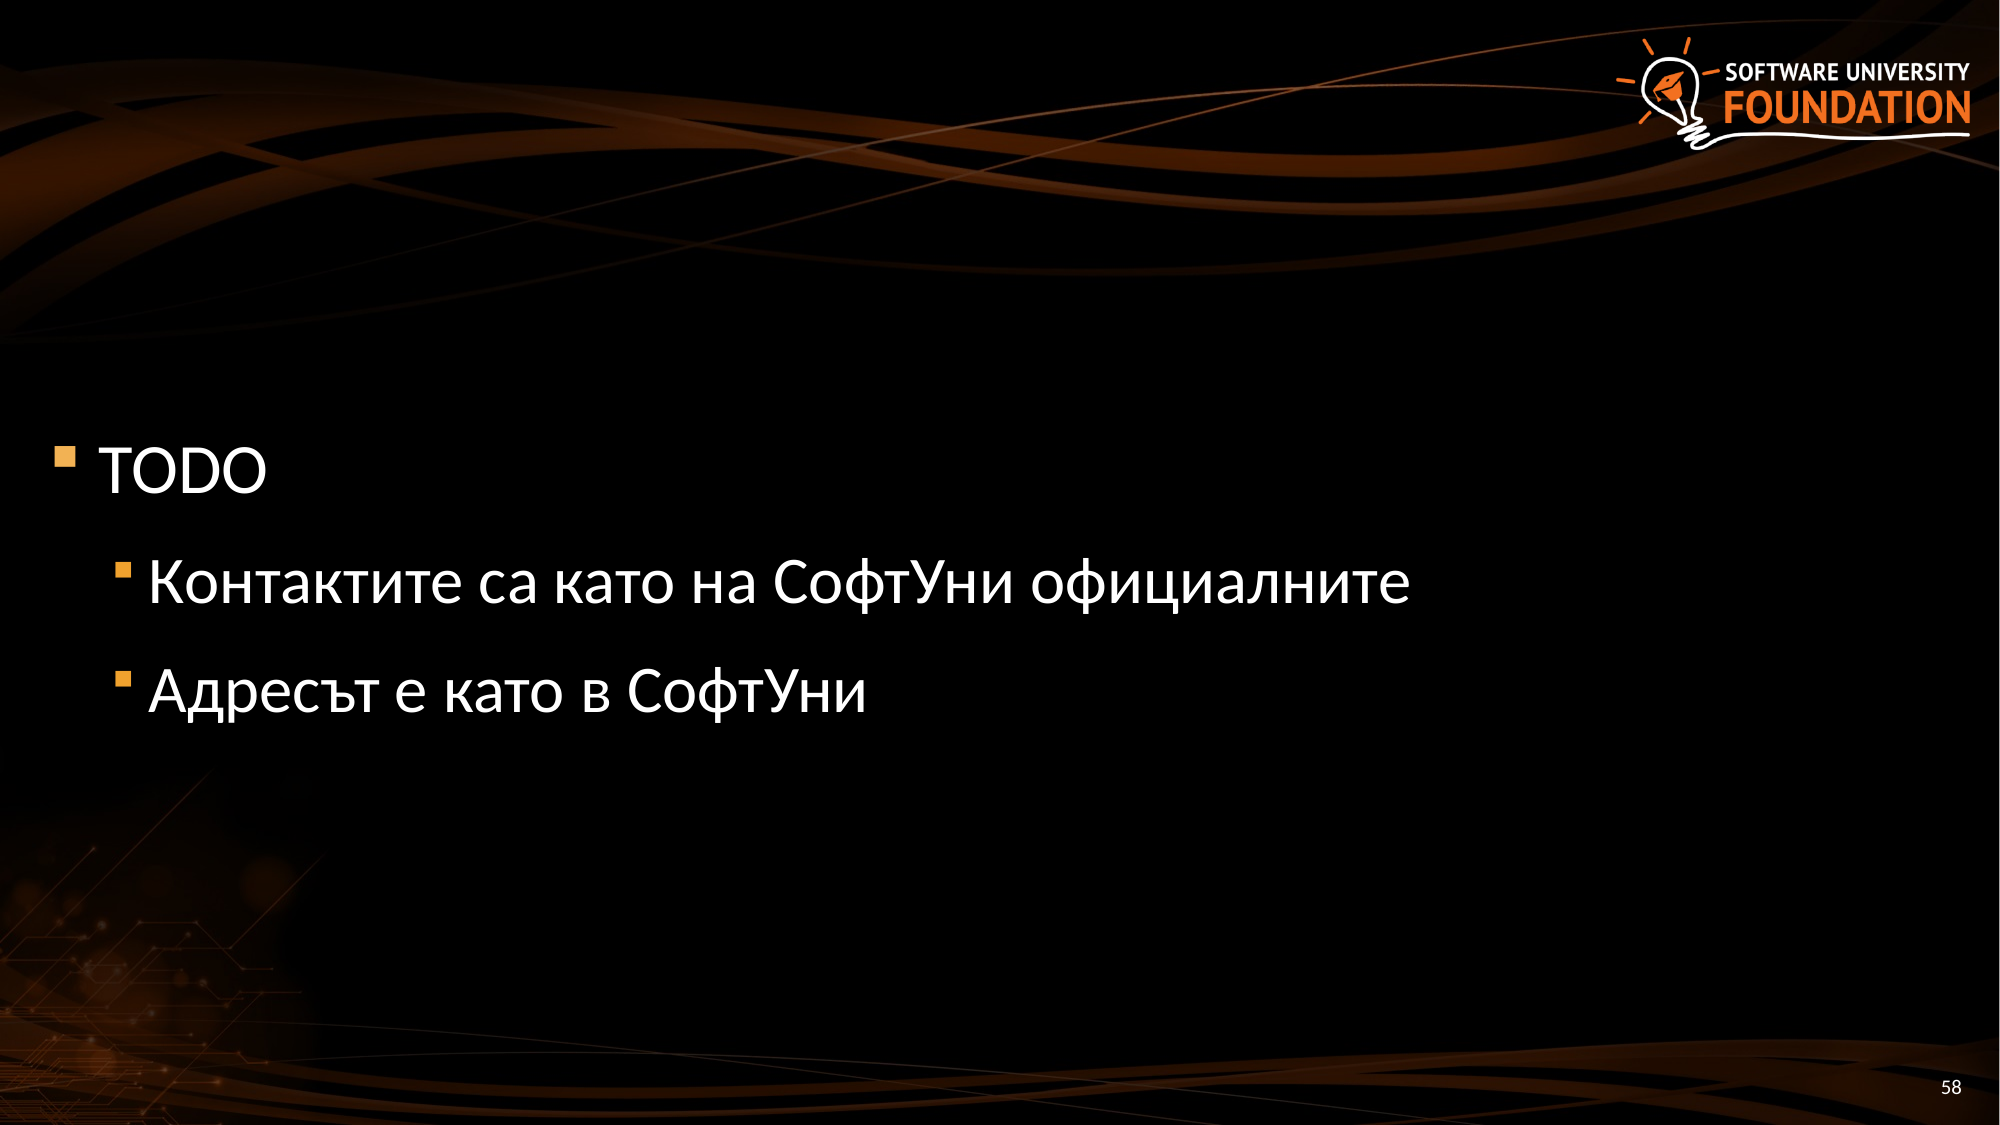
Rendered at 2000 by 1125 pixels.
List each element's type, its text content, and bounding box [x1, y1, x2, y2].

picture [0, 0, 2000, 1125]
list TODO Контактите са като на СофтУни официалните Адресът е като в СофтУни [31, 188, 1968, 1103]
